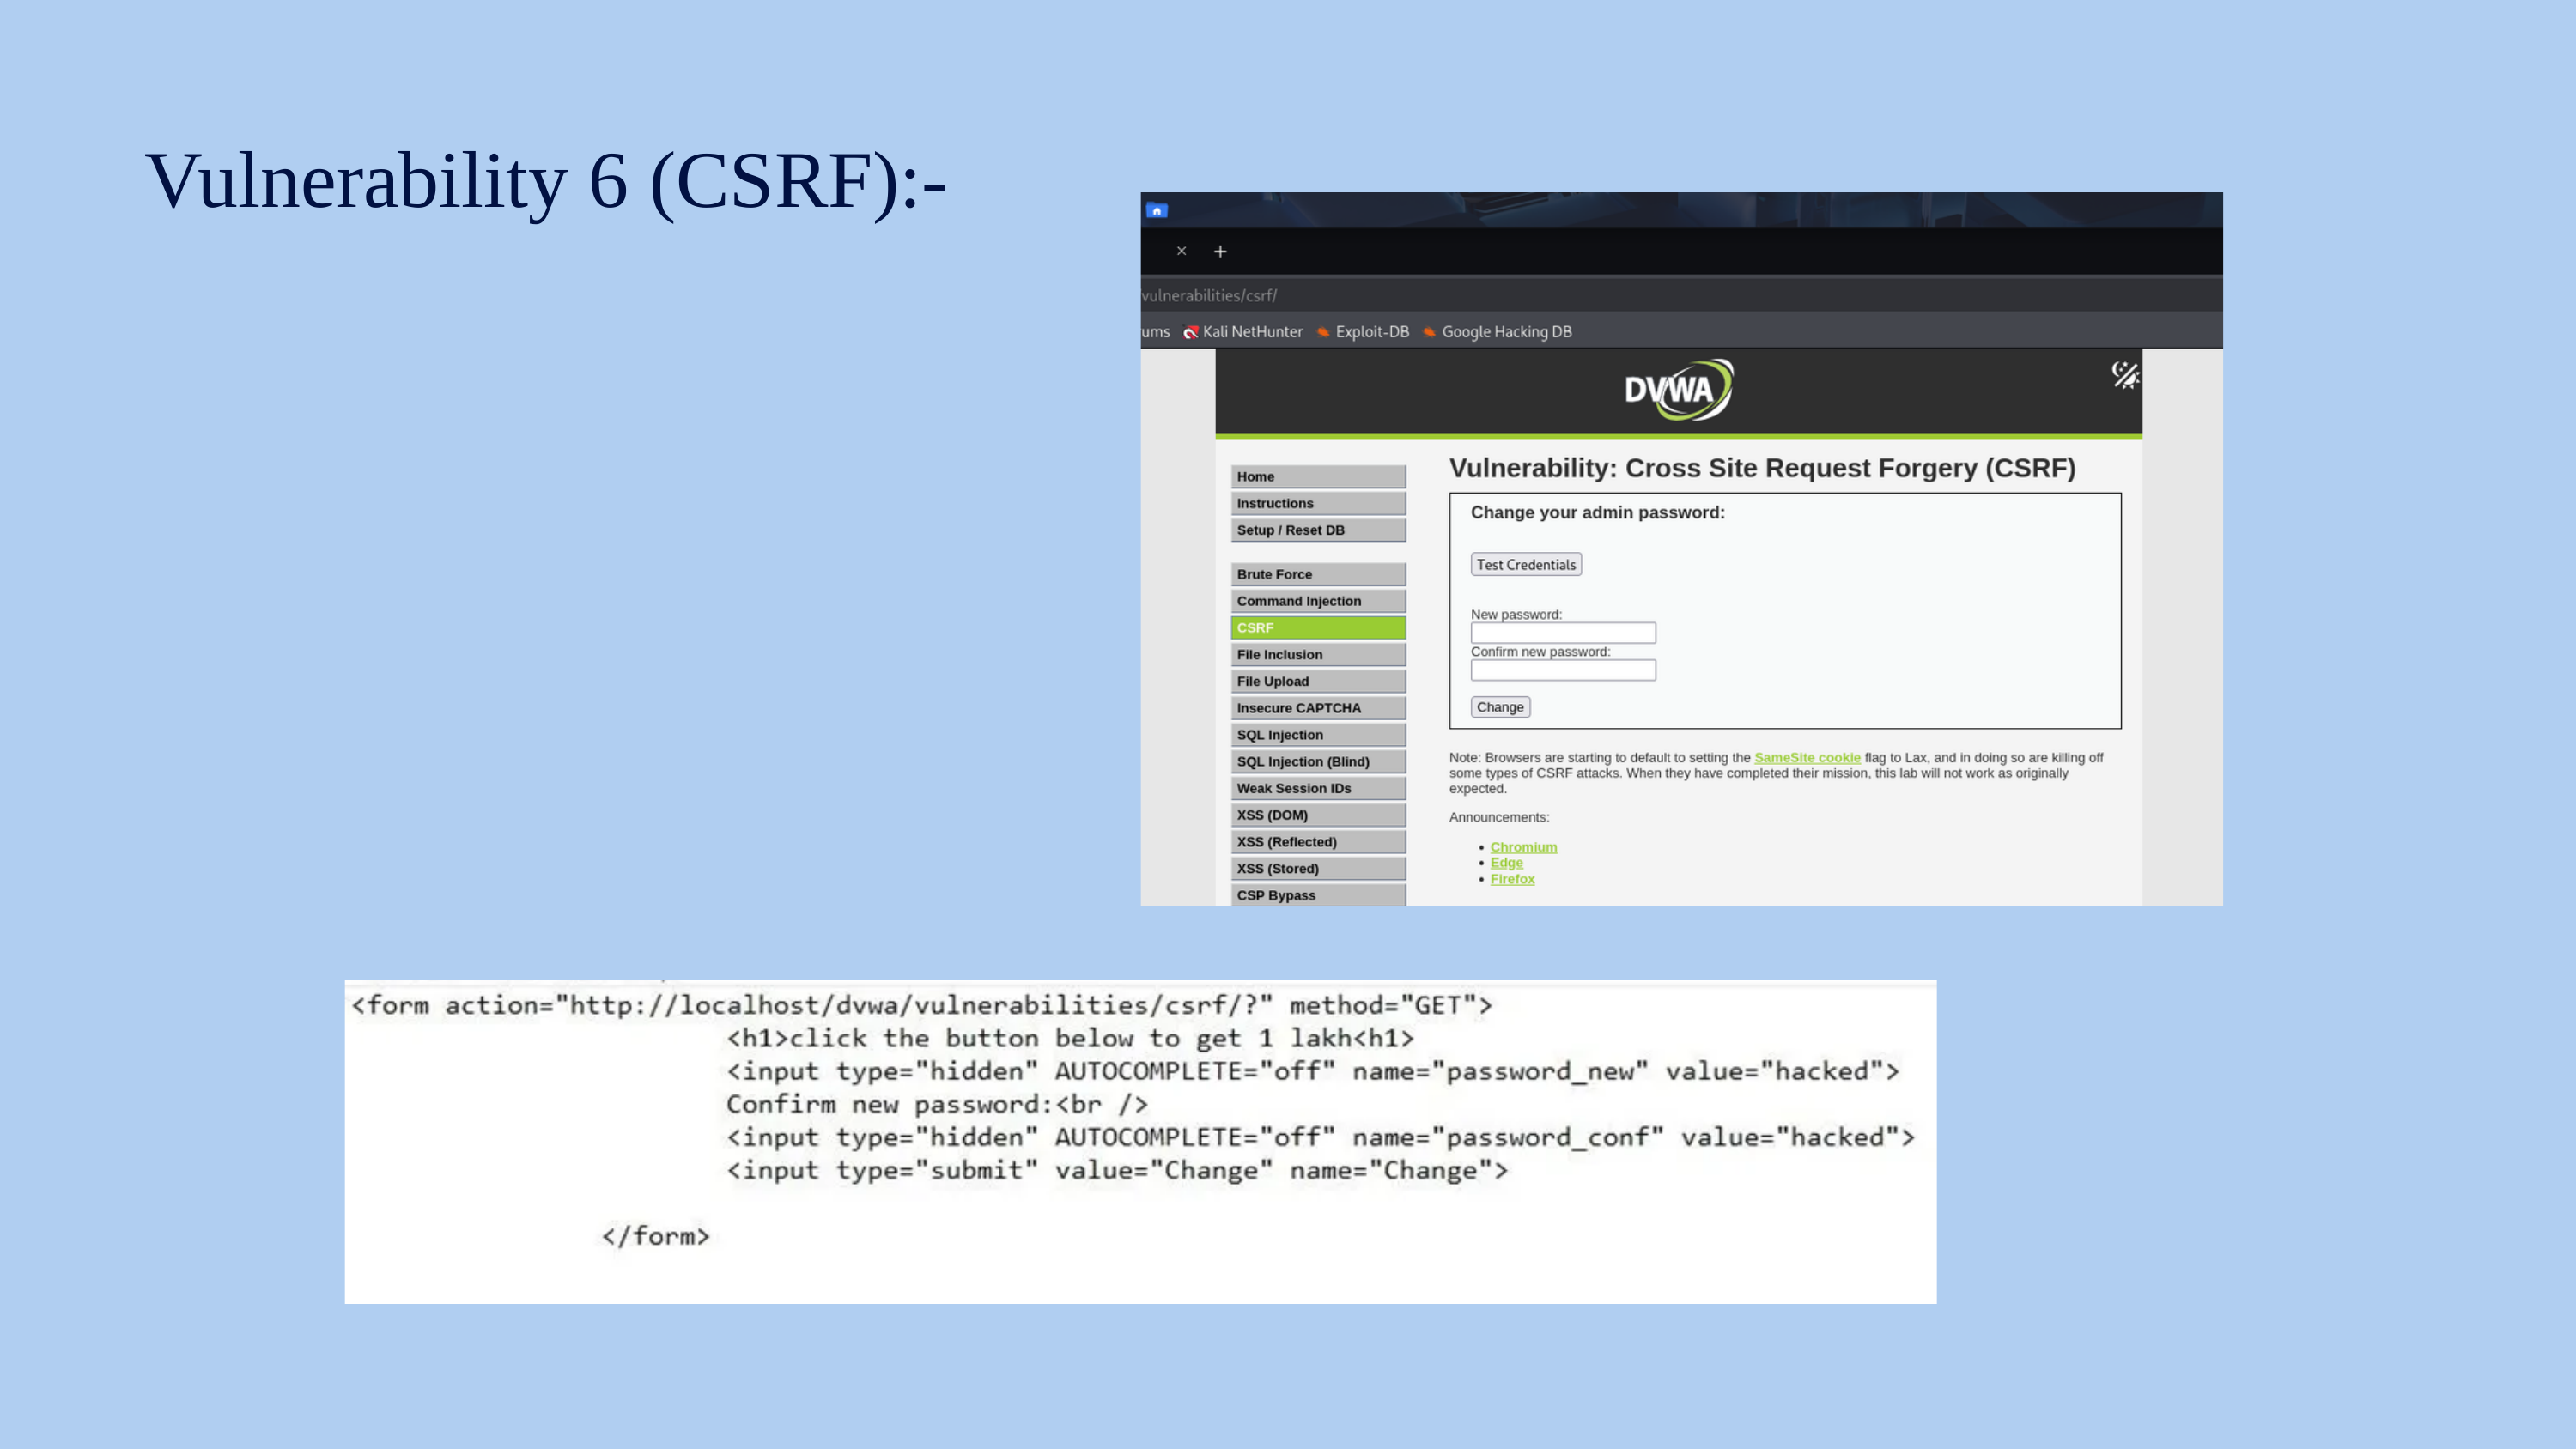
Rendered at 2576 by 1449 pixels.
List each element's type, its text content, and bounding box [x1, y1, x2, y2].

text_box [344, 980, 1937, 1304]
text_box [1140, 192, 2224, 906]
text_box Vulnerability 6 (CSRF):- [144, 149, 1500, 224]
